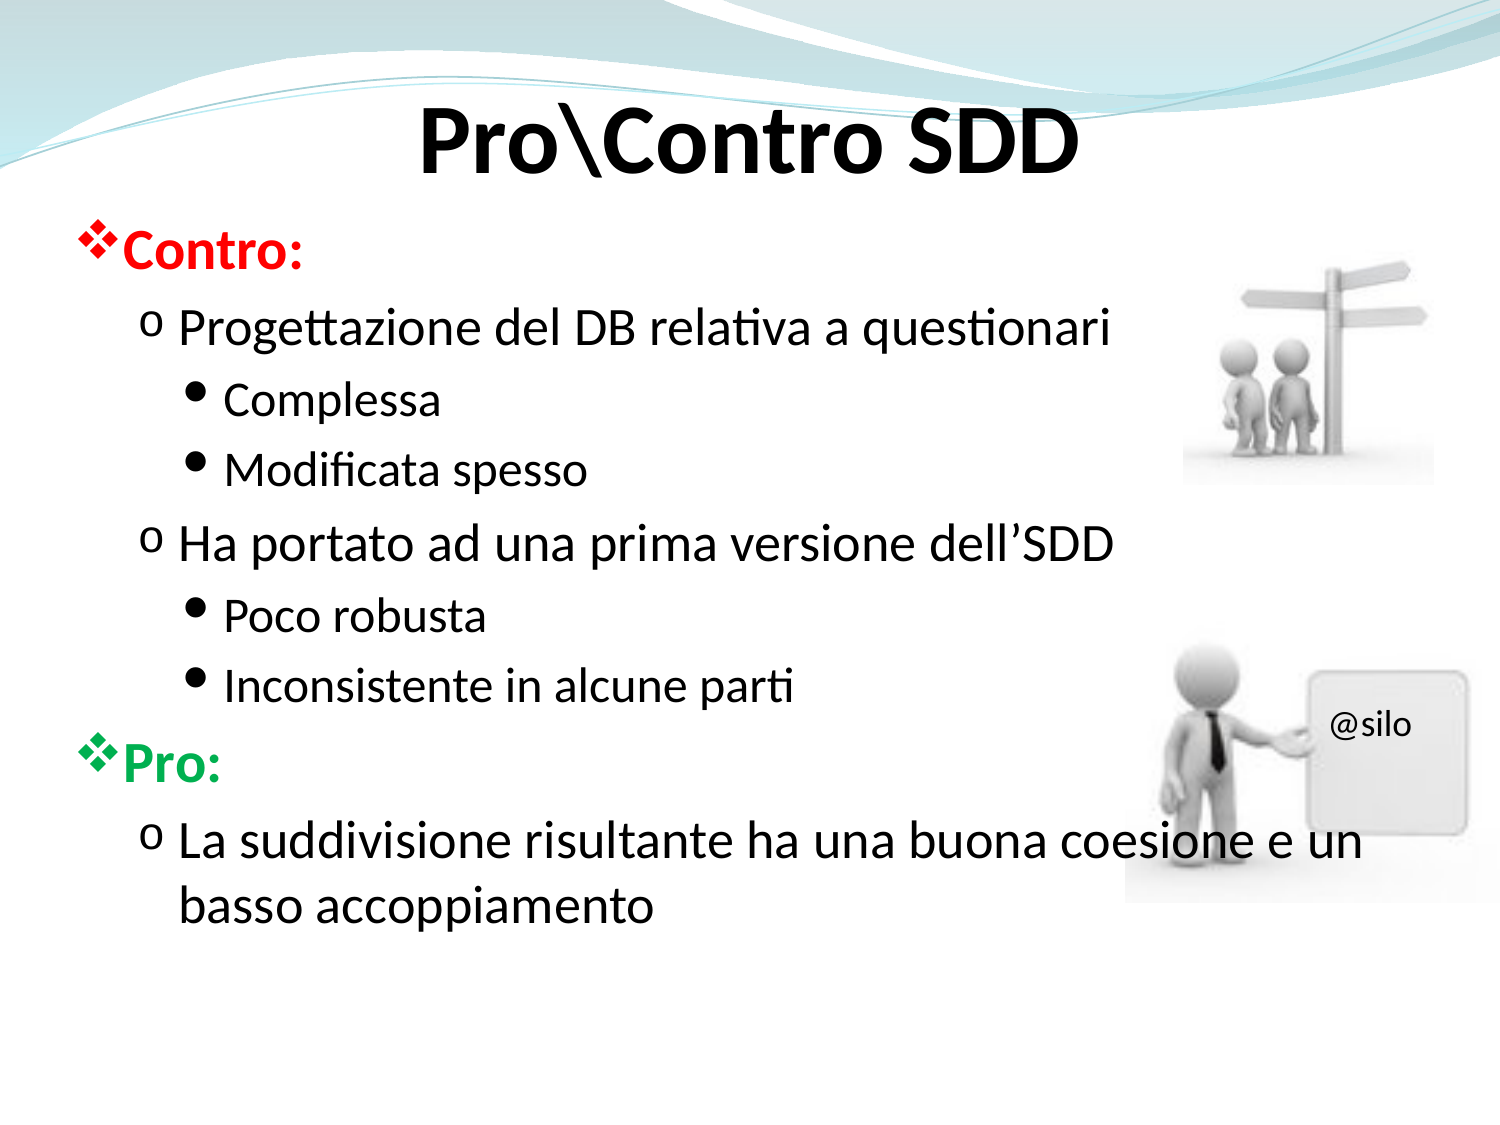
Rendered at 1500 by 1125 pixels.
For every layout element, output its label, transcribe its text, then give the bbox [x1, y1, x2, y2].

picture [1124, 620, 1500, 903]
table_cell 4 [1118, 623, 1442, 914]
text_box Pro\Contro SDD [0, 66, 1500, 246]
text_box Contro: Progettazione del DB relativa a questionari Complessa Modificata spesso Ha portato ad una prima versione dell’SDD Poco robusta Inconsistente in alcune parti Pro: La suddivisione risultante ha una buona coesione e un basso accoppiamento [58, 210, 1442, 985]
table_cell 4 [1177, 236, 1439, 498]
picture [1183, 234, 1434, 485]
